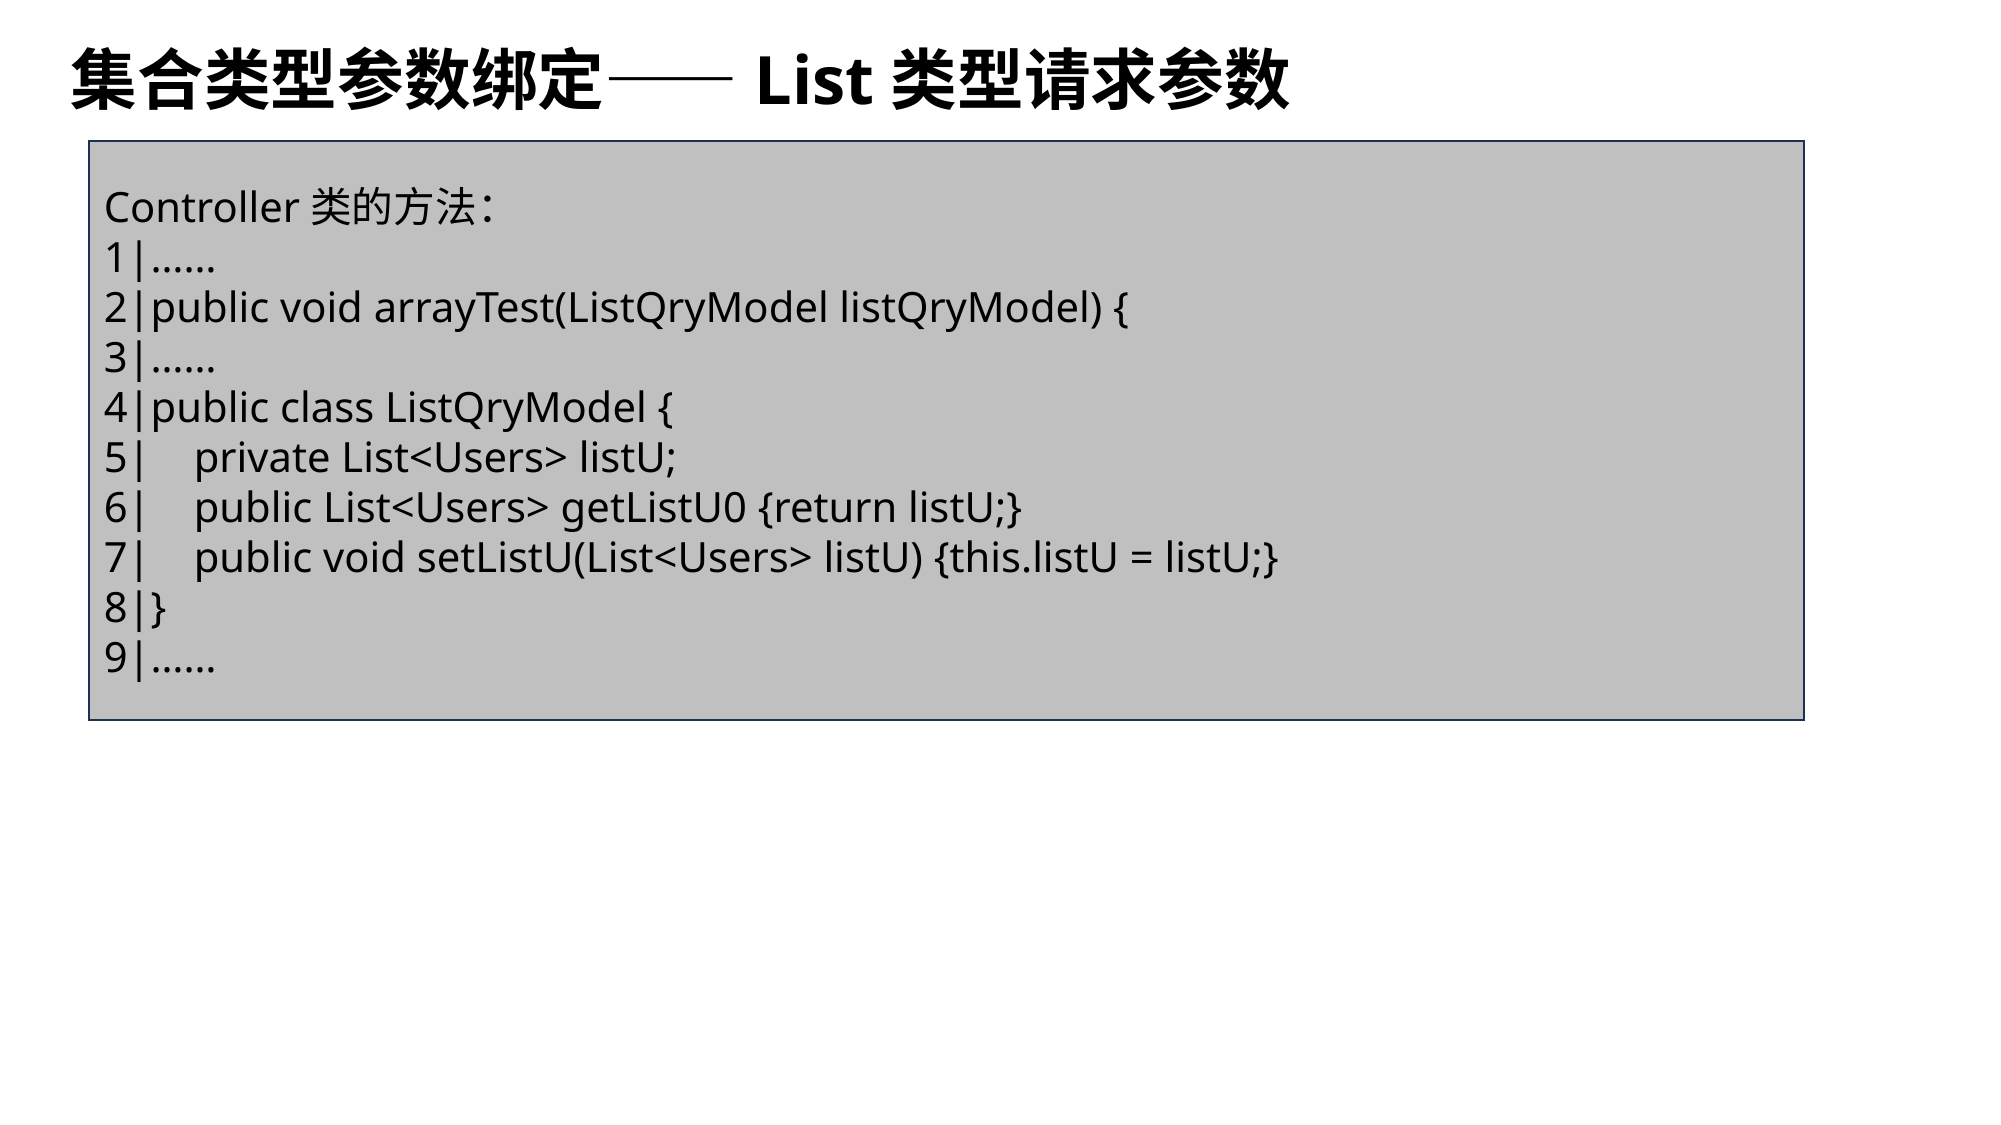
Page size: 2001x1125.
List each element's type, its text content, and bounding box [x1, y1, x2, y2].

text_box Controller类的方法： 1|…… 2|public void arrayTest(ListQryModel listQryModel) { 3|…… 4|public class ListQryModel { 5| private List<Users> listU; 6| public List<Users> getListU0 {return listU;} 7| public void setListU(List<Users> listU) {this.listU = listU;} 8|} 9|…… [88, 140, 1805, 721]
text_box 集合类型参数绑定——List类型请求参数 [55, 24, 1487, 142]
